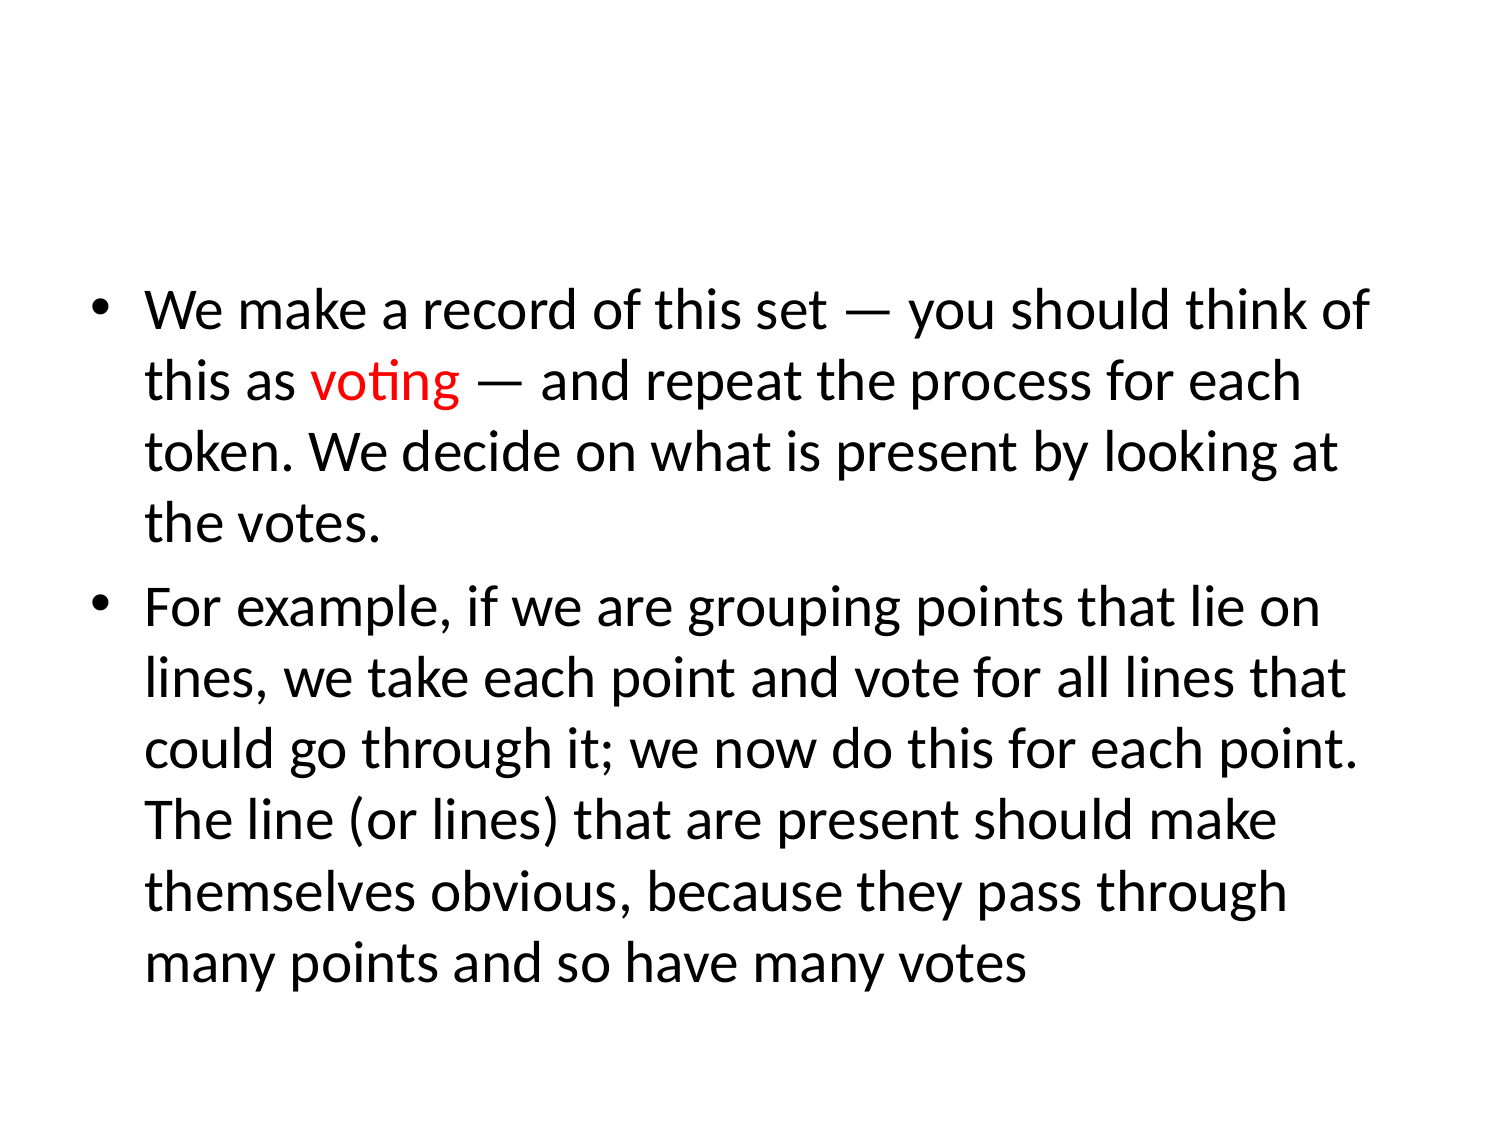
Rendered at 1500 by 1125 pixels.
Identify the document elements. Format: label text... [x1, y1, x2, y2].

list We make a record of this set — you should think of this as voting — and repeat the process for each token. We decide on what is present by looking at the votes. For example, if we are grouping points that lie on lines, we take each point and vote for all lines that could go through it; we now do this for each point. The line (or lines) that are present should make themselves obvious, because they pass through many points and so have many votes [75, 262, 1425, 1005]
